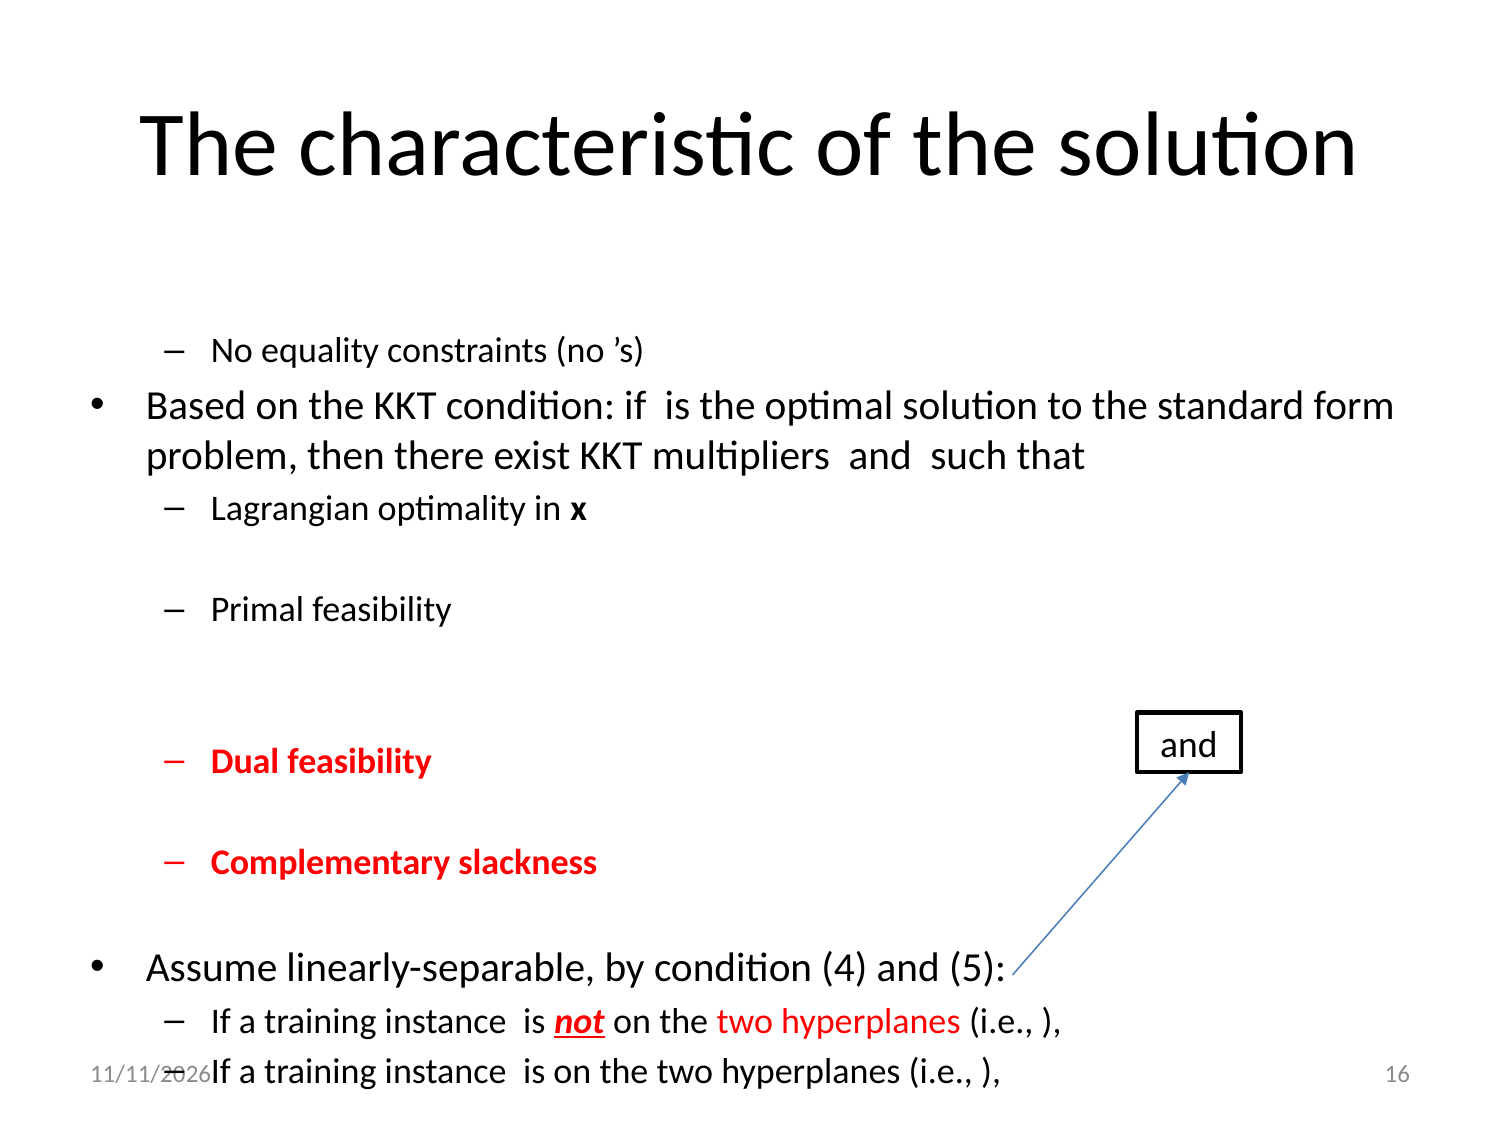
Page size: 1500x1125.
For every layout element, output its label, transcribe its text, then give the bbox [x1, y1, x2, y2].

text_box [1012, 772, 1190, 976]
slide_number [75, 1042, 425, 1103]
title The characteristic of the solution [75, 45, 1425, 233]
slide_number 16 [1074, 1042, 1425, 1103]
